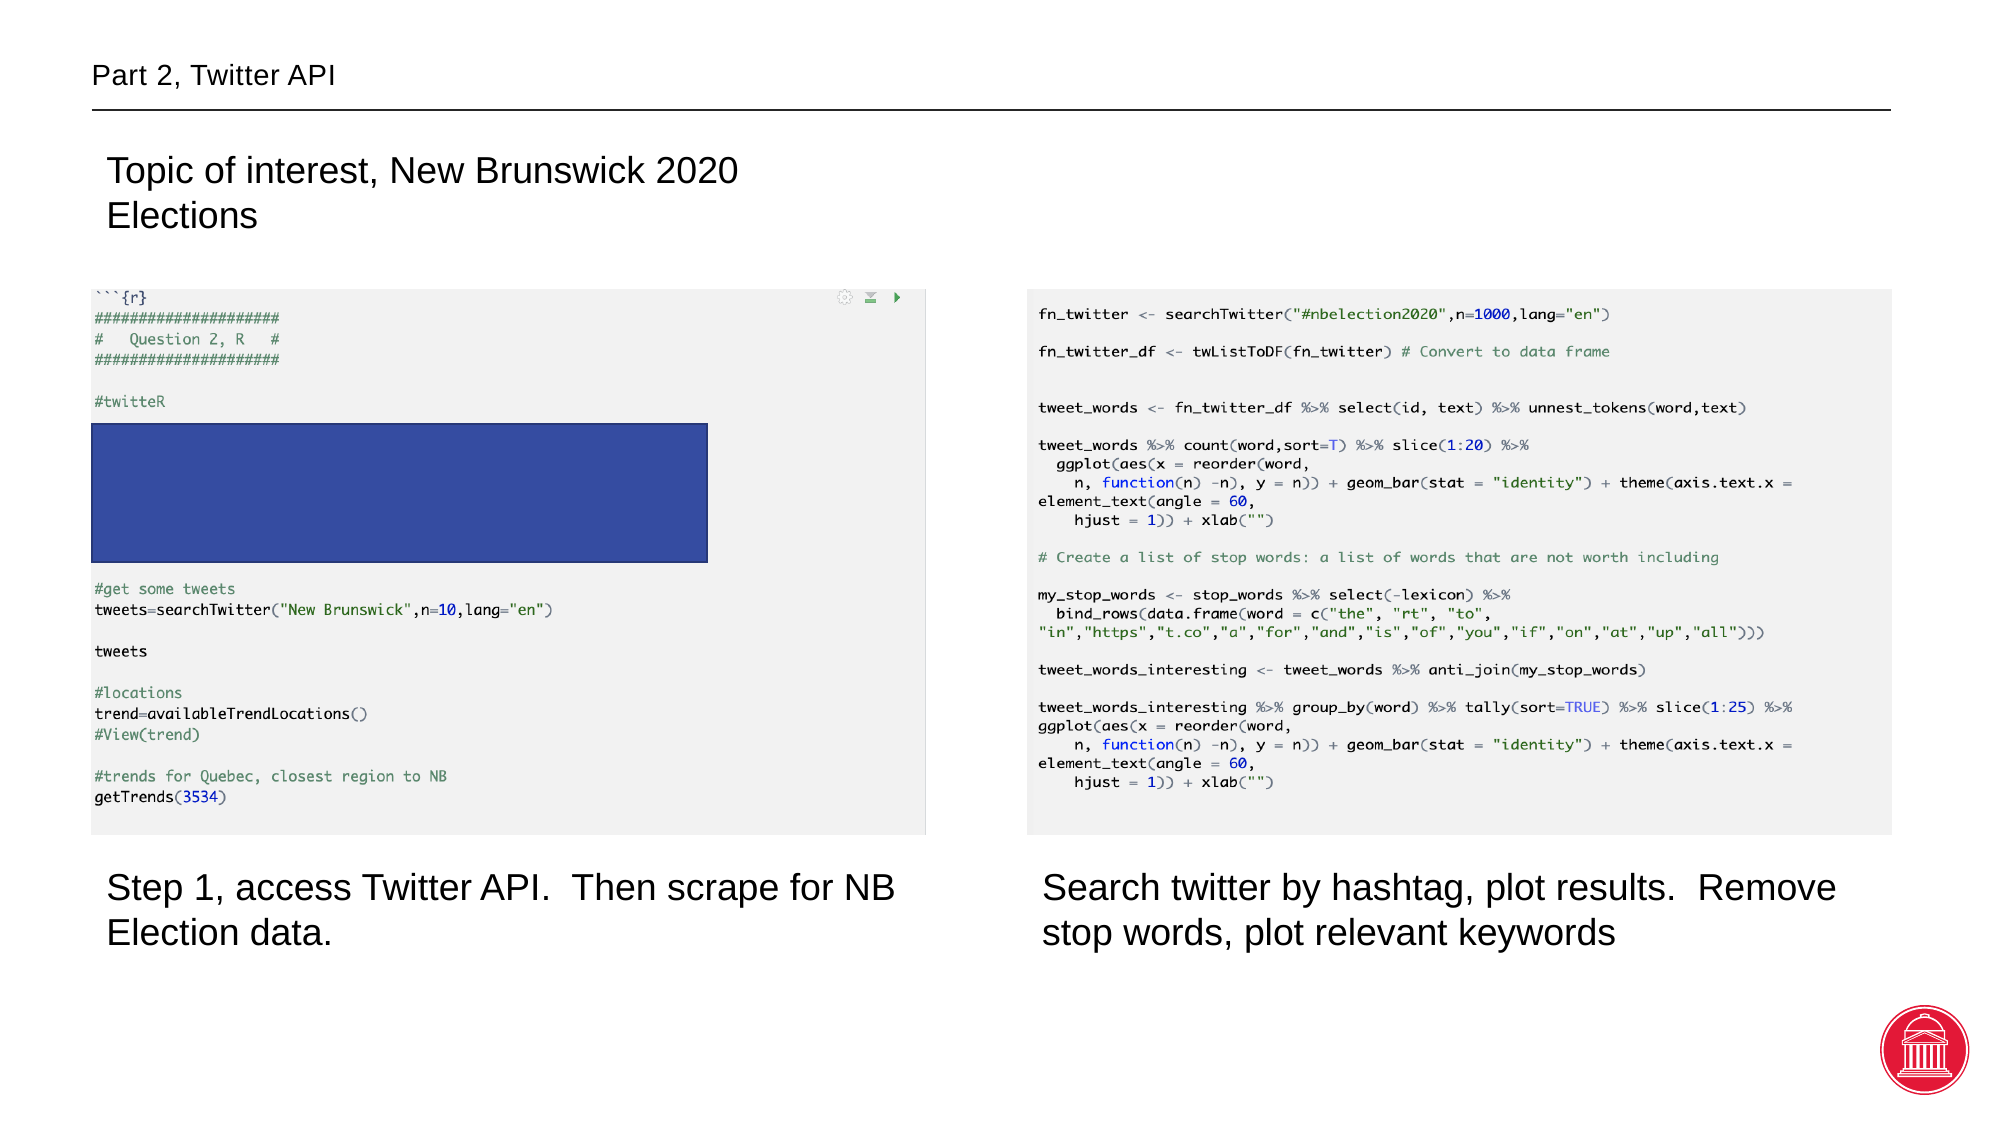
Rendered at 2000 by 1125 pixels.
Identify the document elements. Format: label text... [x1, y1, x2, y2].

text_box Topic of interest, New Brunswick 2020 Elections [91, 138, 894, 289]
picture [1027, 289, 1892, 836]
text_box Search twitter by hashtag, plot results. Remove stop words, plot relevant keywords [1027, 855, 1910, 961]
picture [91, 289, 926, 836]
title Part 2, Twitter API [91, 42, 1892, 110]
text_box Step 1, access Twitter API. Then scrape for NB Election data. [91, 855, 926, 961]
